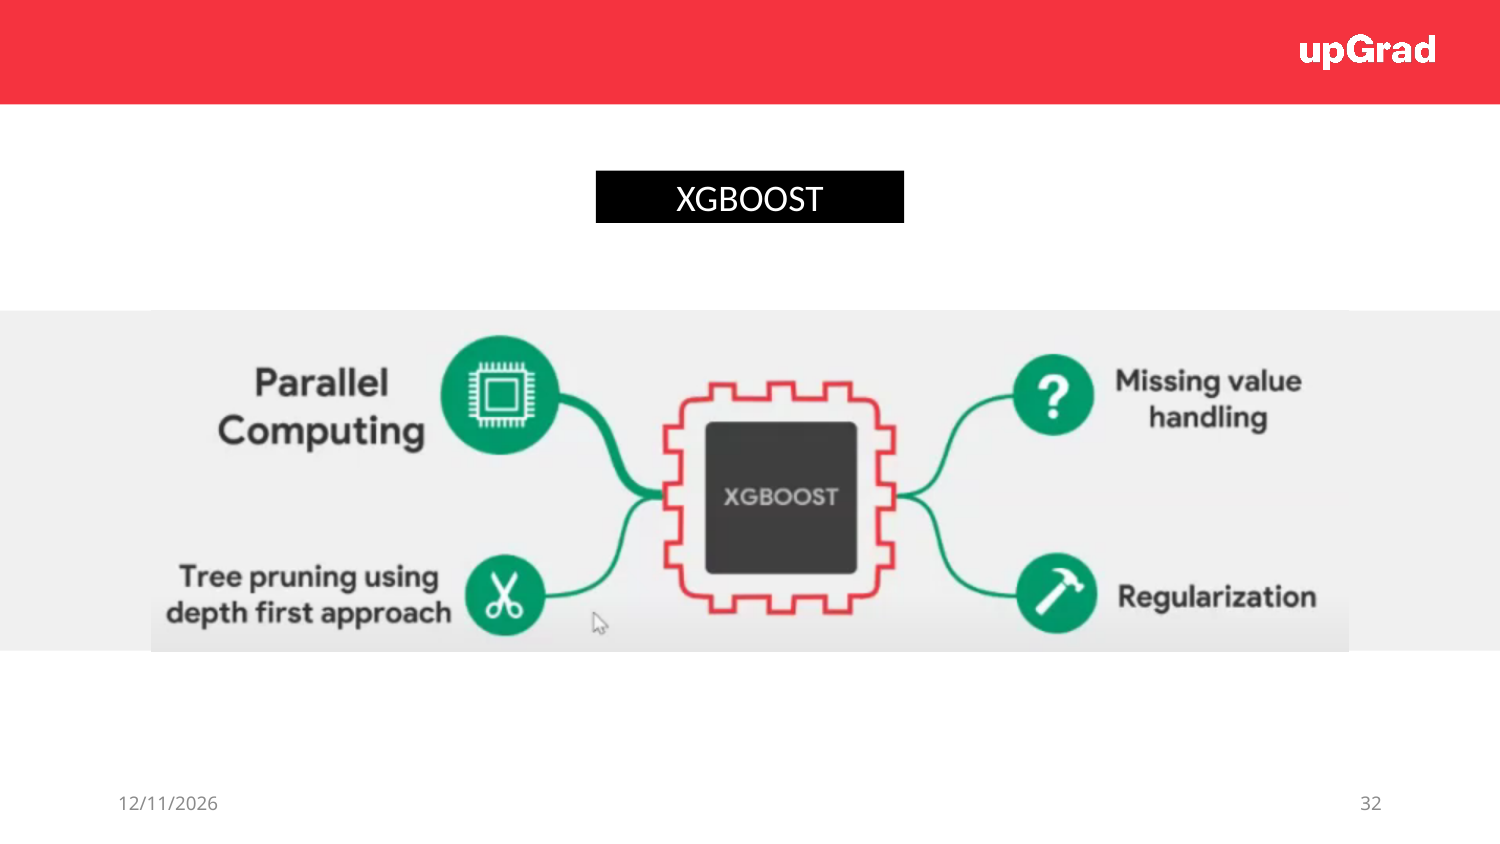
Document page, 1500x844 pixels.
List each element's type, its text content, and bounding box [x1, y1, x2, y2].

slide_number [103, 782, 441, 827]
slide_number 32 [1059, 782, 1397, 827]
picture [1300, 34, 1435, 70]
text_box XGBOOST [595, 170, 905, 224]
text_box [0, 310, 1500, 652]
